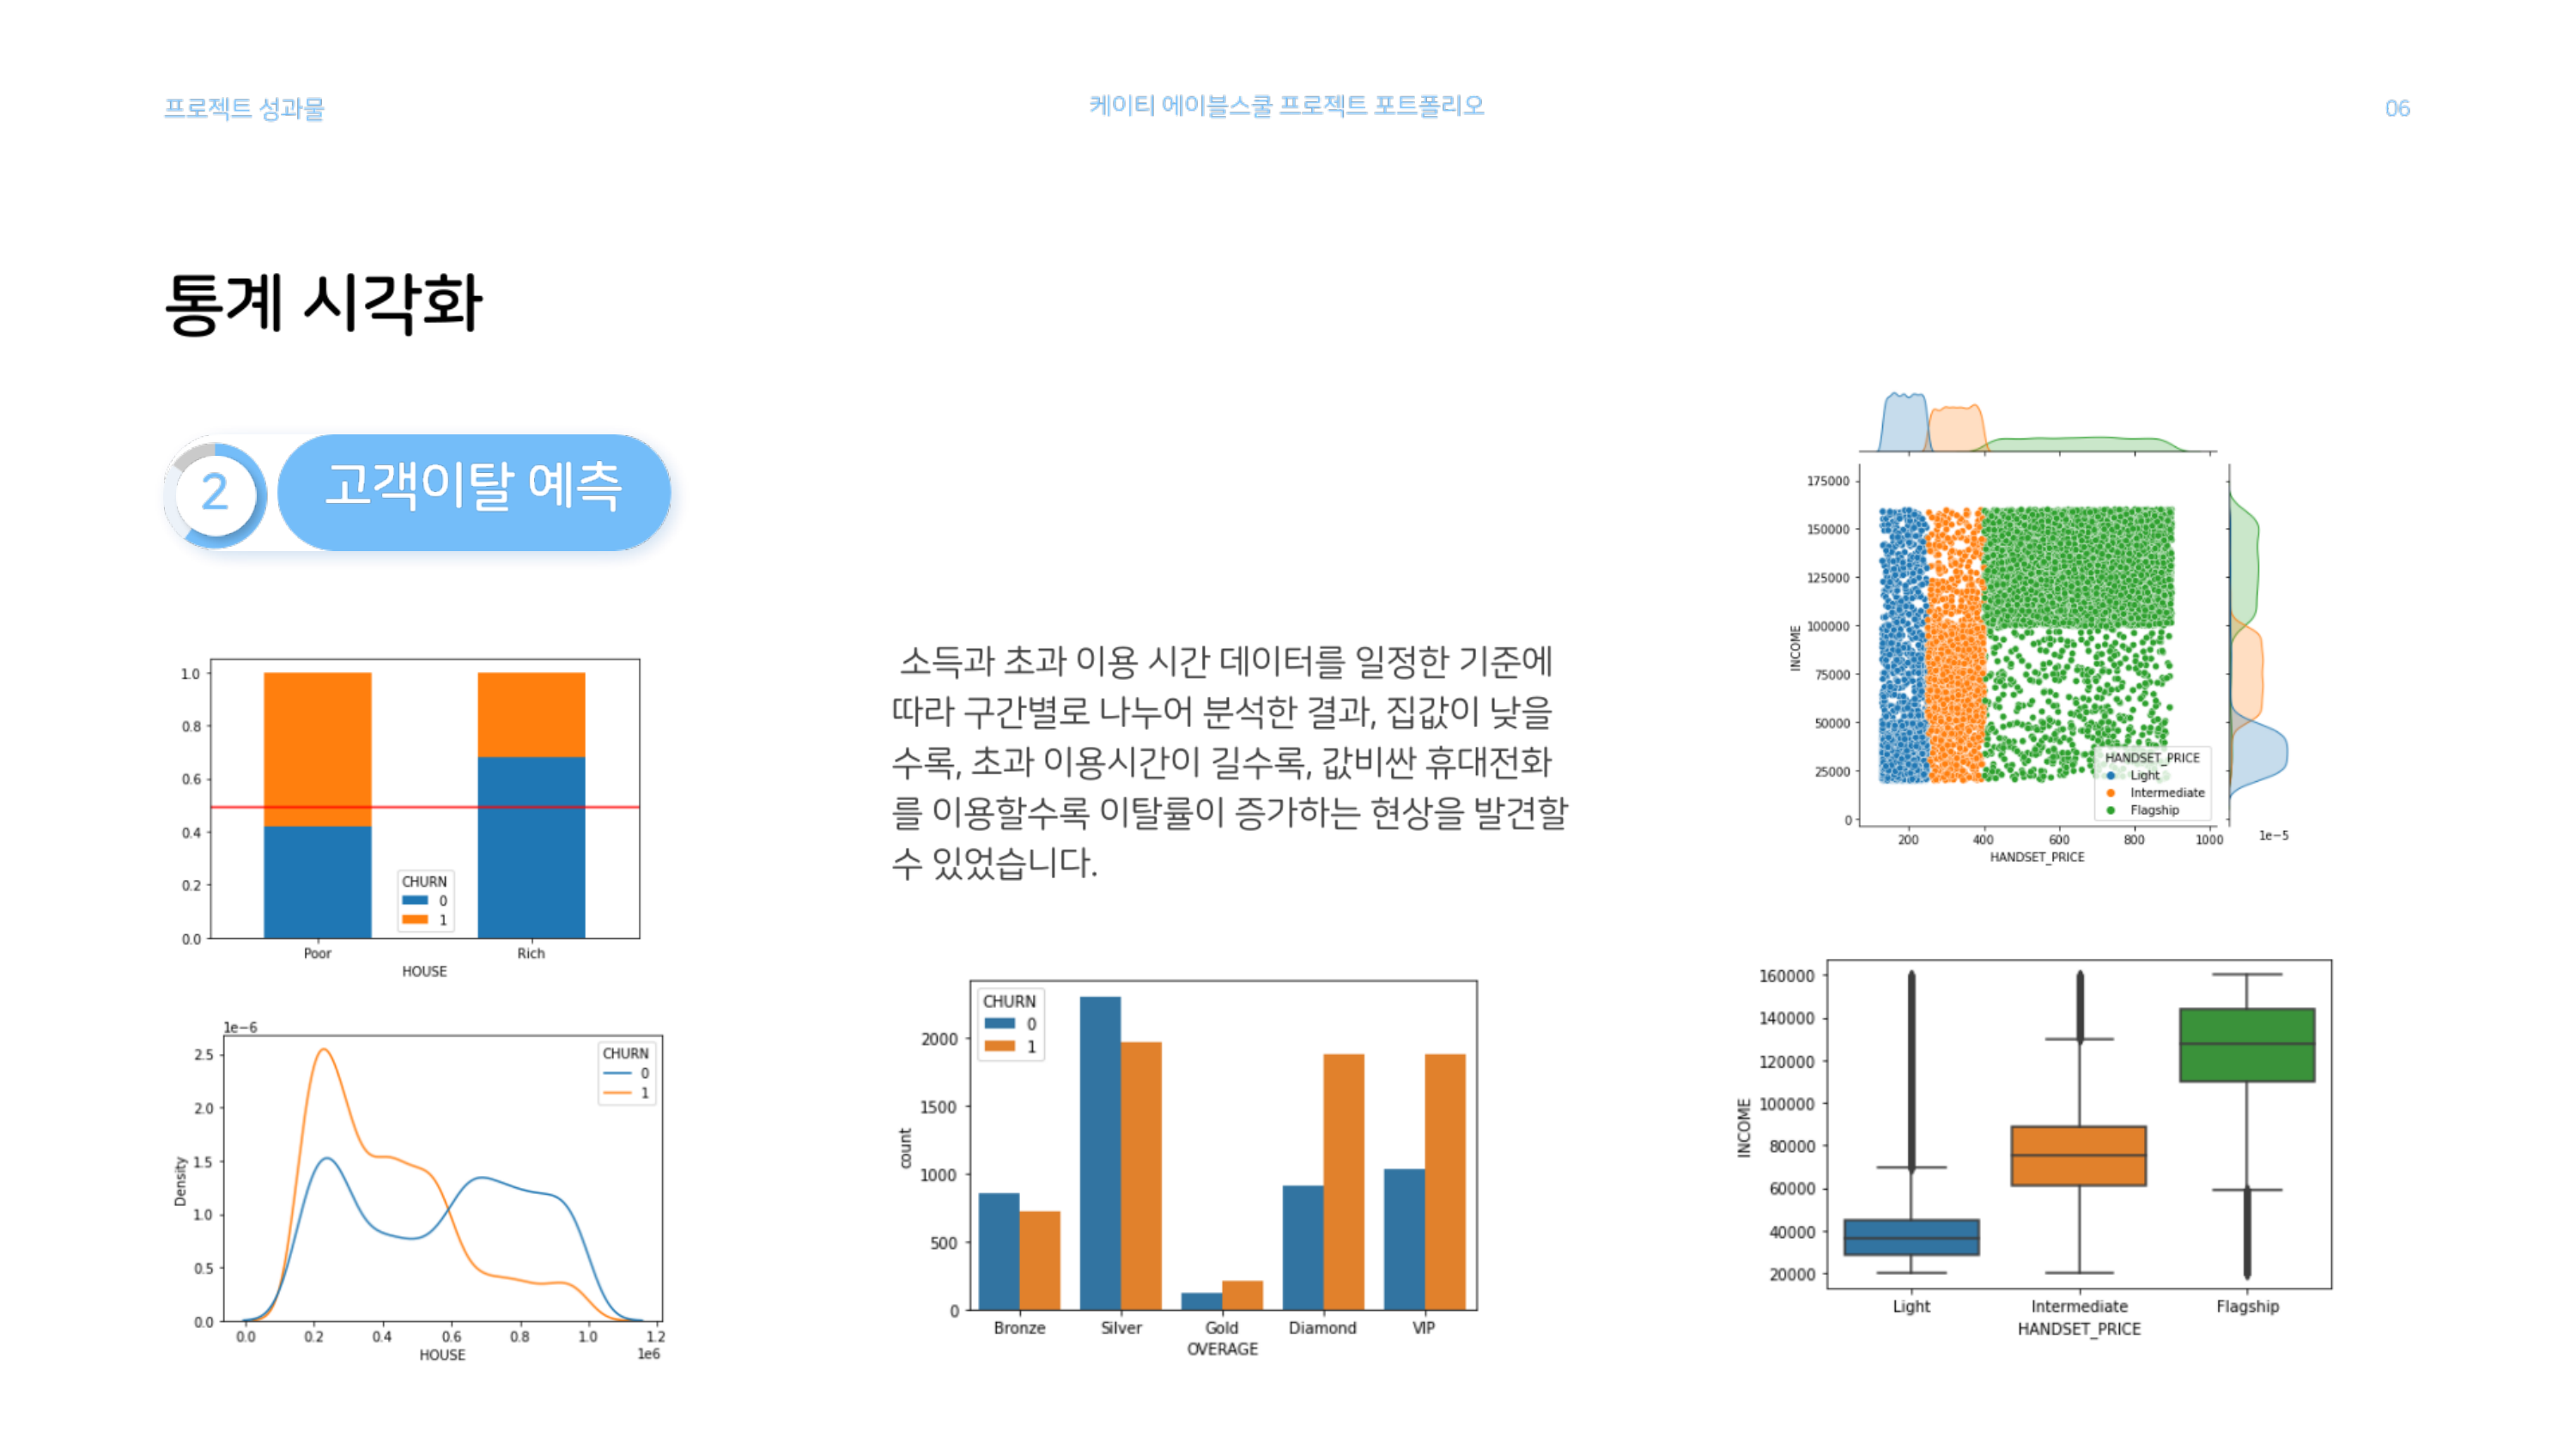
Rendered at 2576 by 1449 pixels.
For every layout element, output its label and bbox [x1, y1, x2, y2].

text_box [1768, 382, 2323, 895]
text_box [1710, 946, 2355, 1349]
text_box [163, 1009, 671, 1373]
text_box [163, 652, 671, 993]
picture [0, 381, 931, 615]
picture [159, 88, 337, 133]
picture [153, 248, 513, 368]
text_box [163, 433, 671, 556]
picture [1008, 85, 1497, 130]
text_box [891, 974, 1519, 1373]
picture [885, 633, 1586, 897]
picture [2228, 91, 2421, 127]
